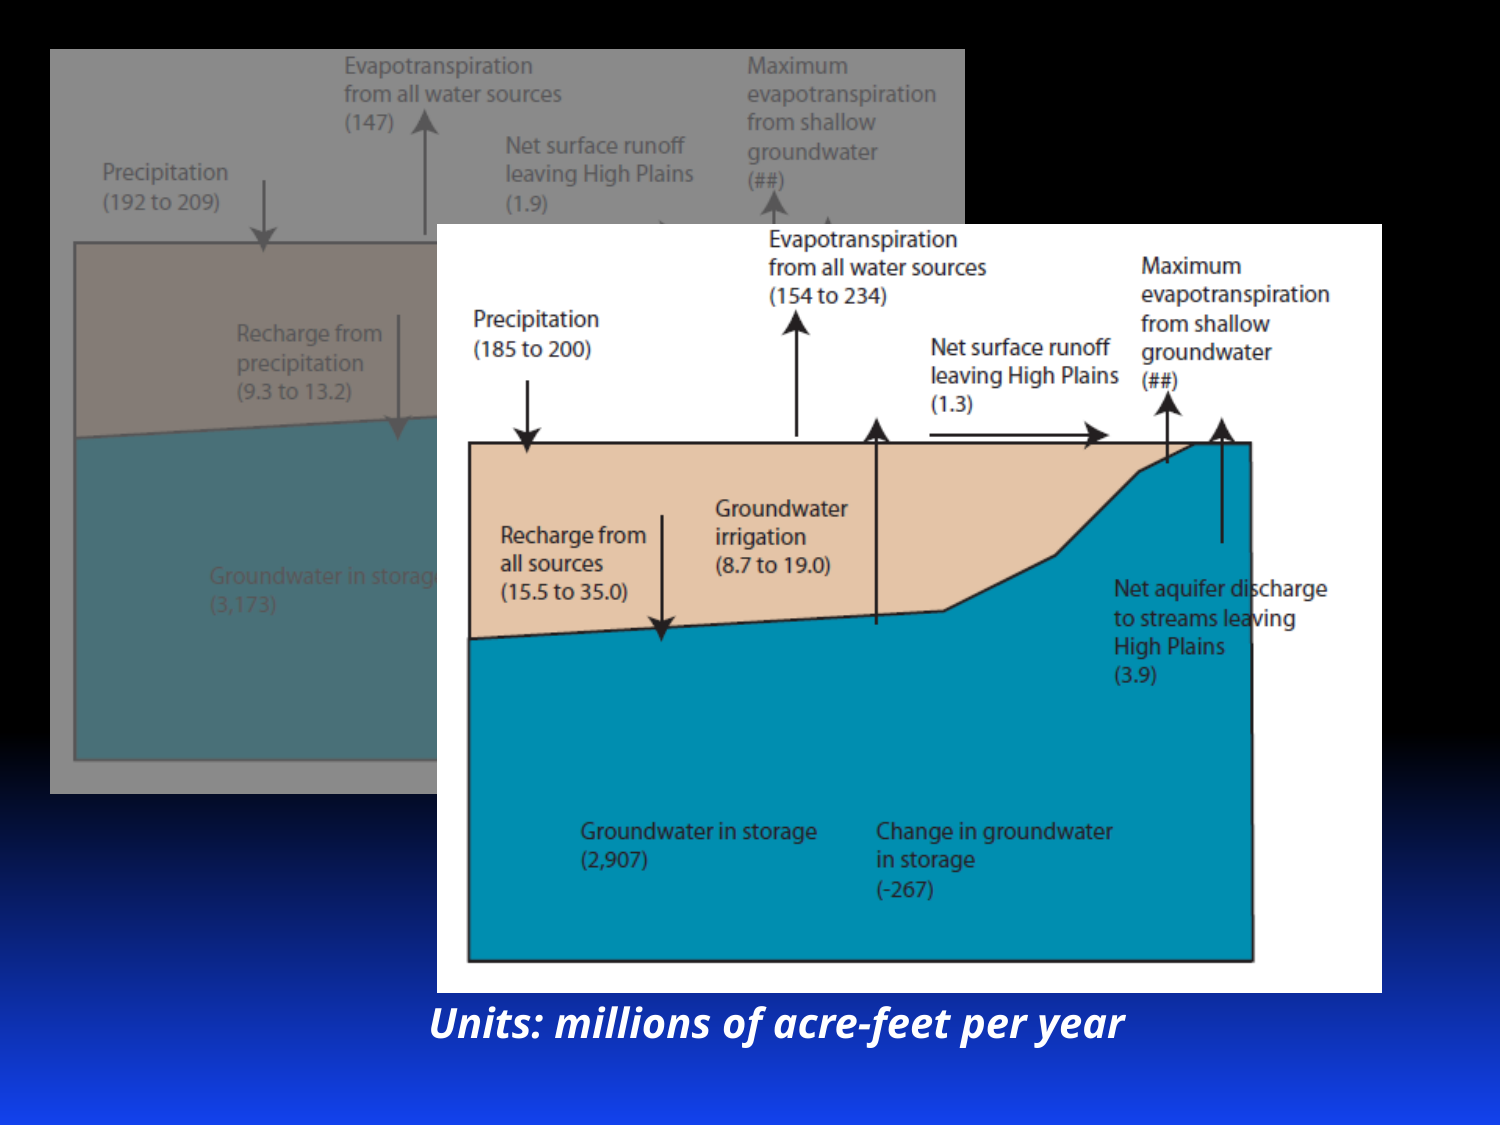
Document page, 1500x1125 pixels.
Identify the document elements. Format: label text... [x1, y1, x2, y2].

picture [49, 49, 965, 795]
picture [437, 224, 1382, 993]
text_box Units: millions of acre-feet per year [413, 989, 1140, 1054]
